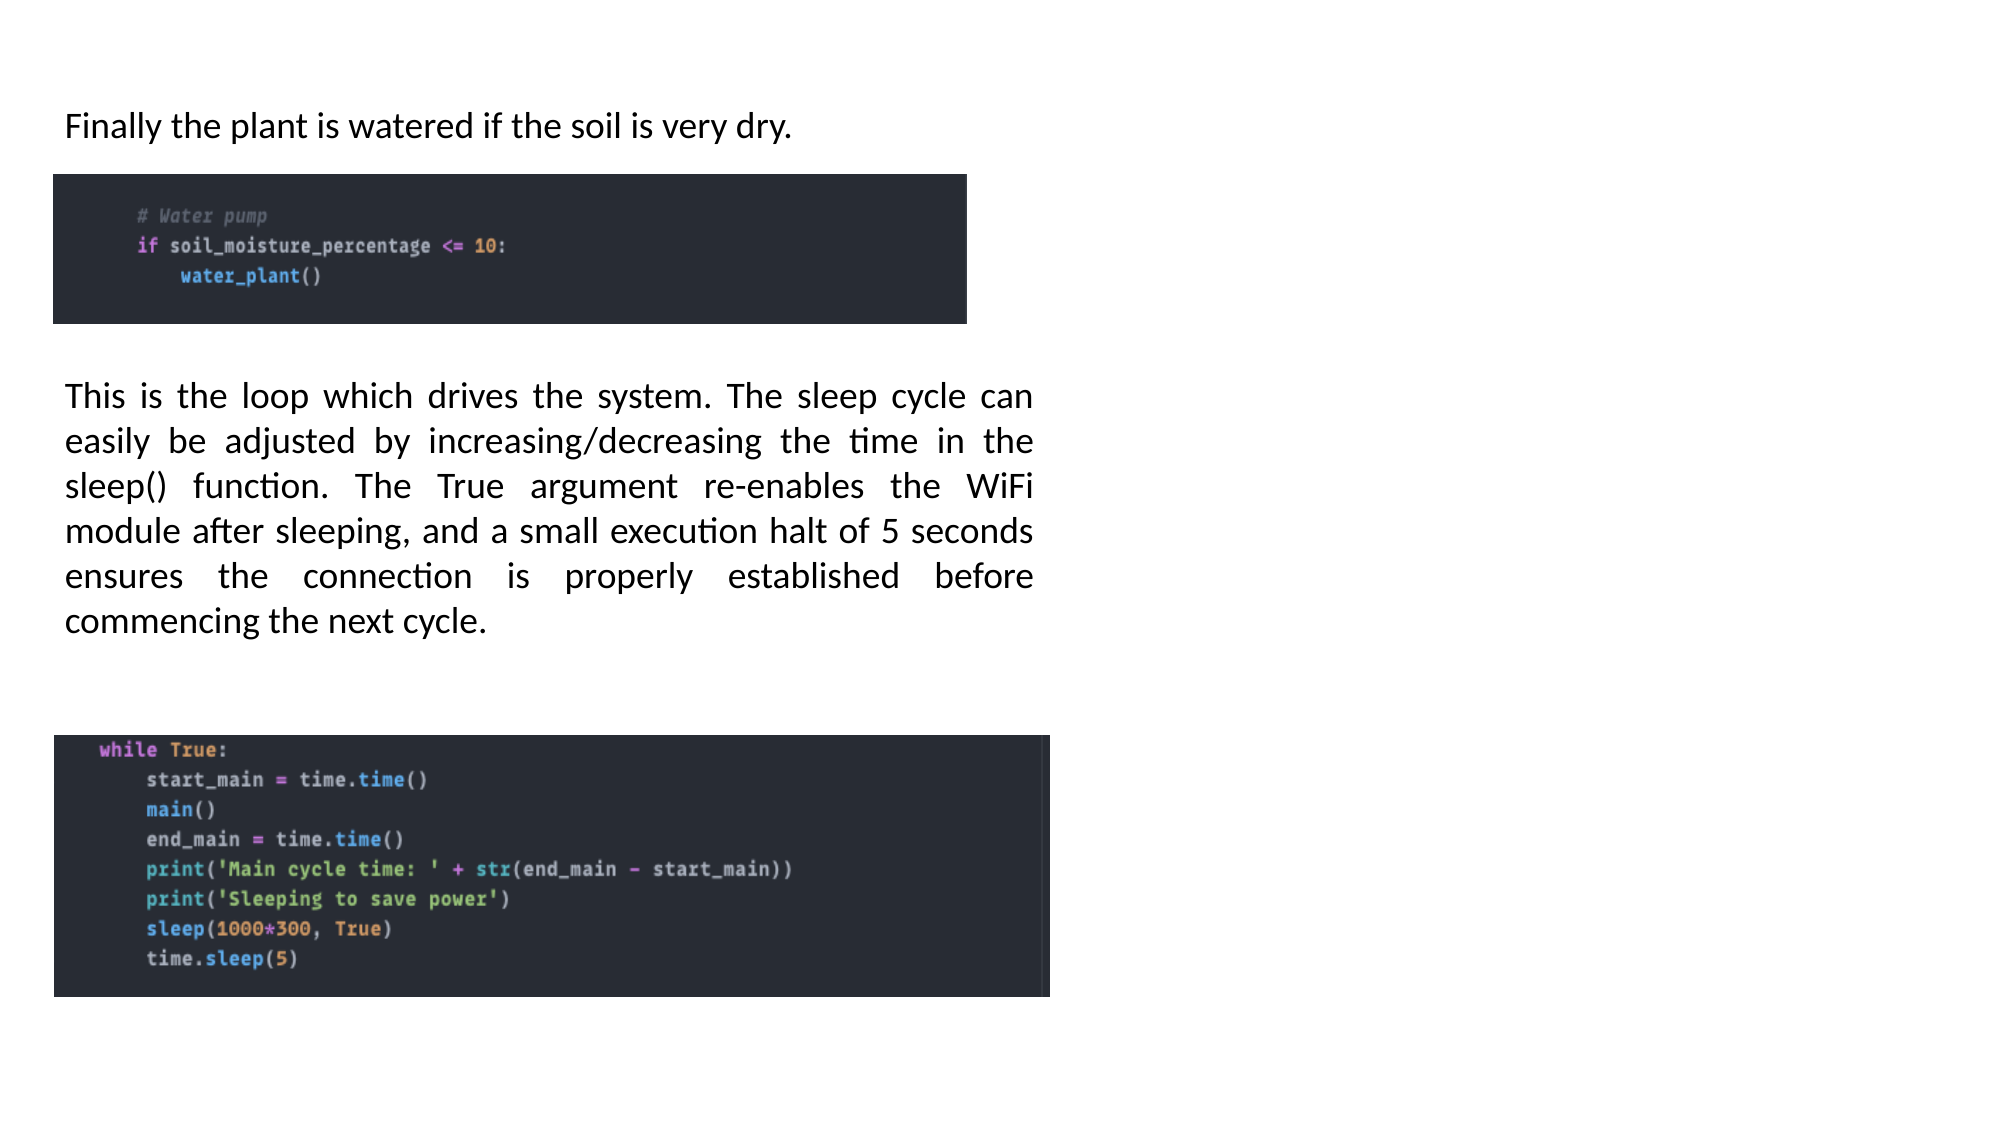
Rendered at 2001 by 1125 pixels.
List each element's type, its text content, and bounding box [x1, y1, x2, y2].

picture [54, 735, 1050, 997]
picture [53, 174, 967, 324]
text_box Finally the plant is watered if the soil is very dry. This is the loop which drives the system. The sleep cycle can easily be adjusted by increasing/decreasing the time in the sleep() function. The True argument re-enables the WiFi module after sleeping, and a small execution halt of 5 seconds ensures the connection is properly established before commencing the next cycle. [50, 93, 1050, 649]
